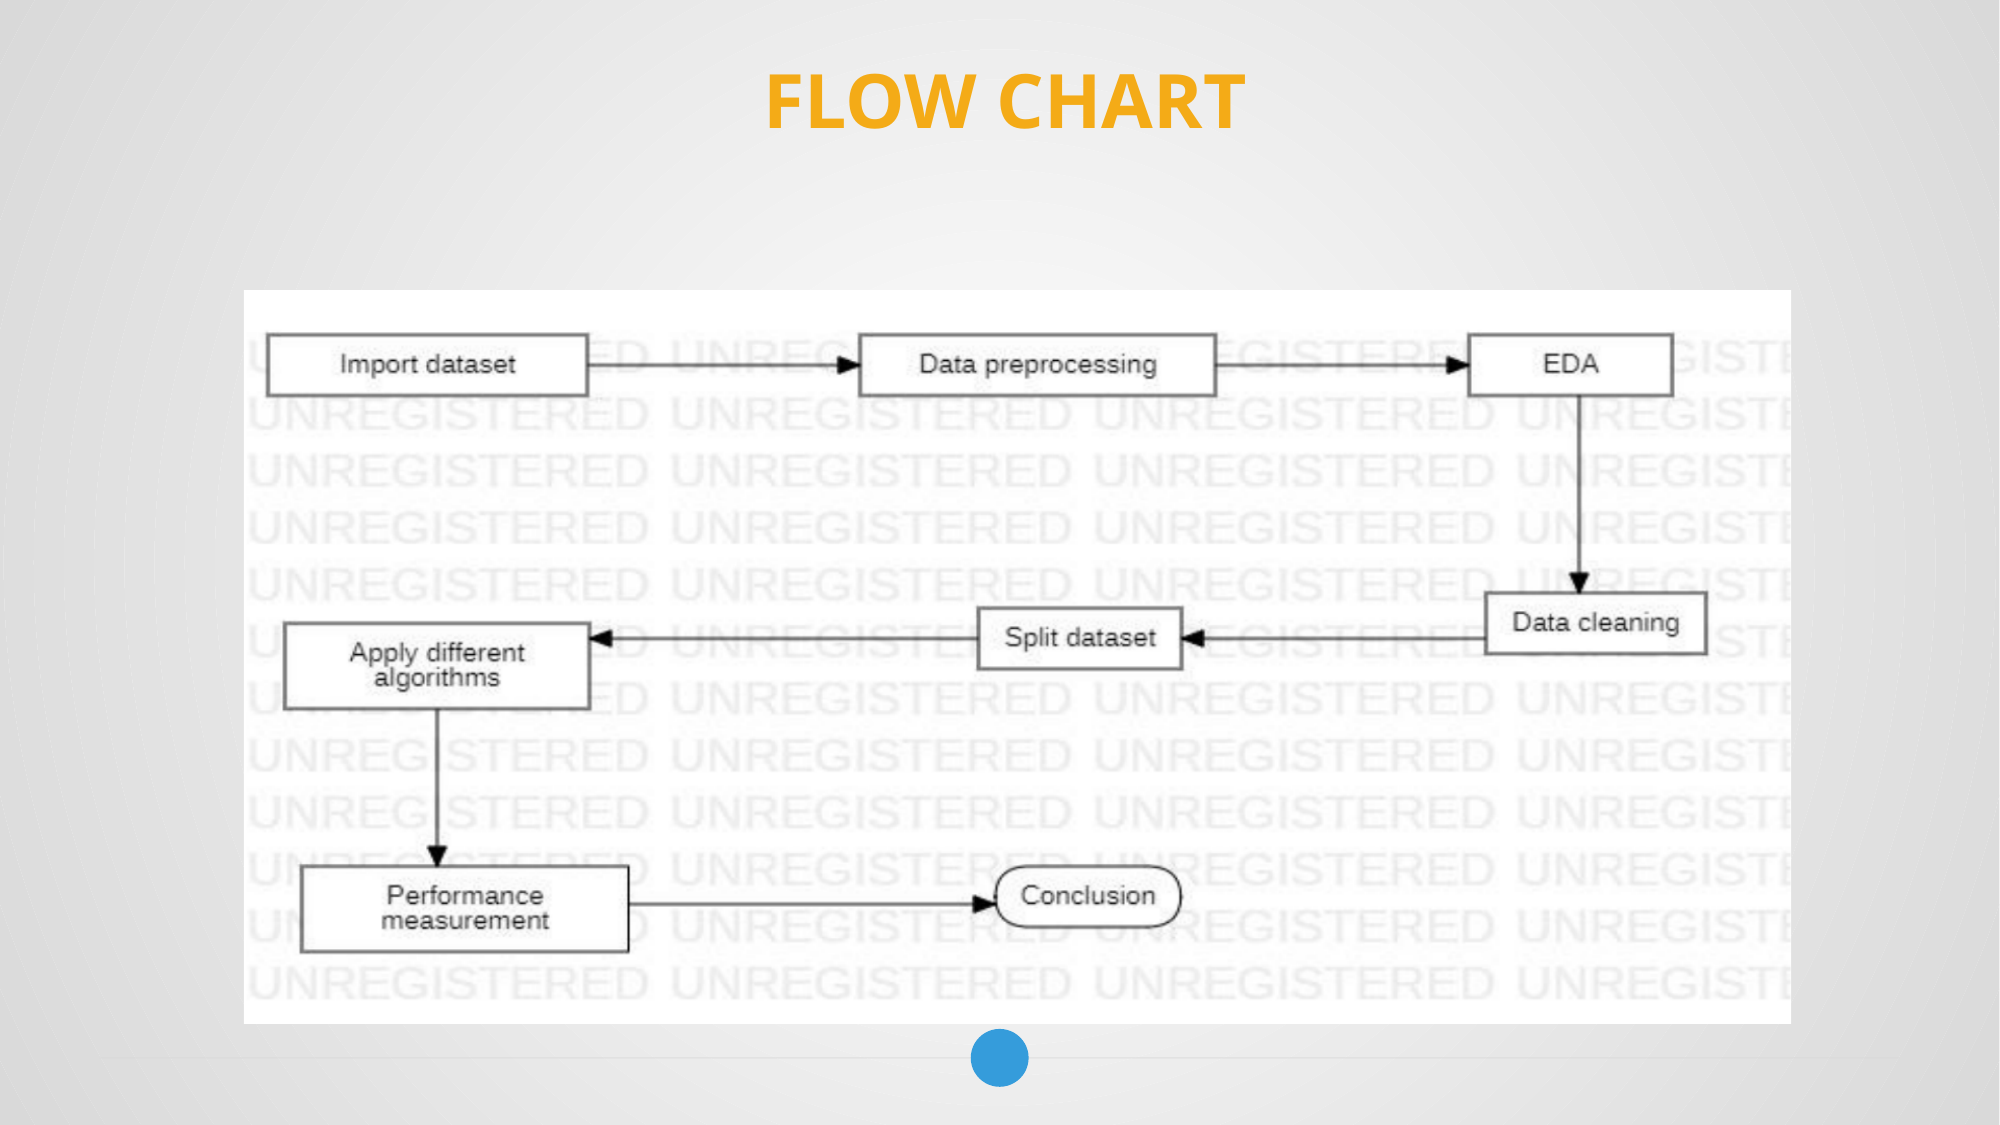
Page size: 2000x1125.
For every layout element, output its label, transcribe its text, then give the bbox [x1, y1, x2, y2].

picture [243, 290, 1792, 1024]
title FLOW CHART [105, 40, 1905, 157]
